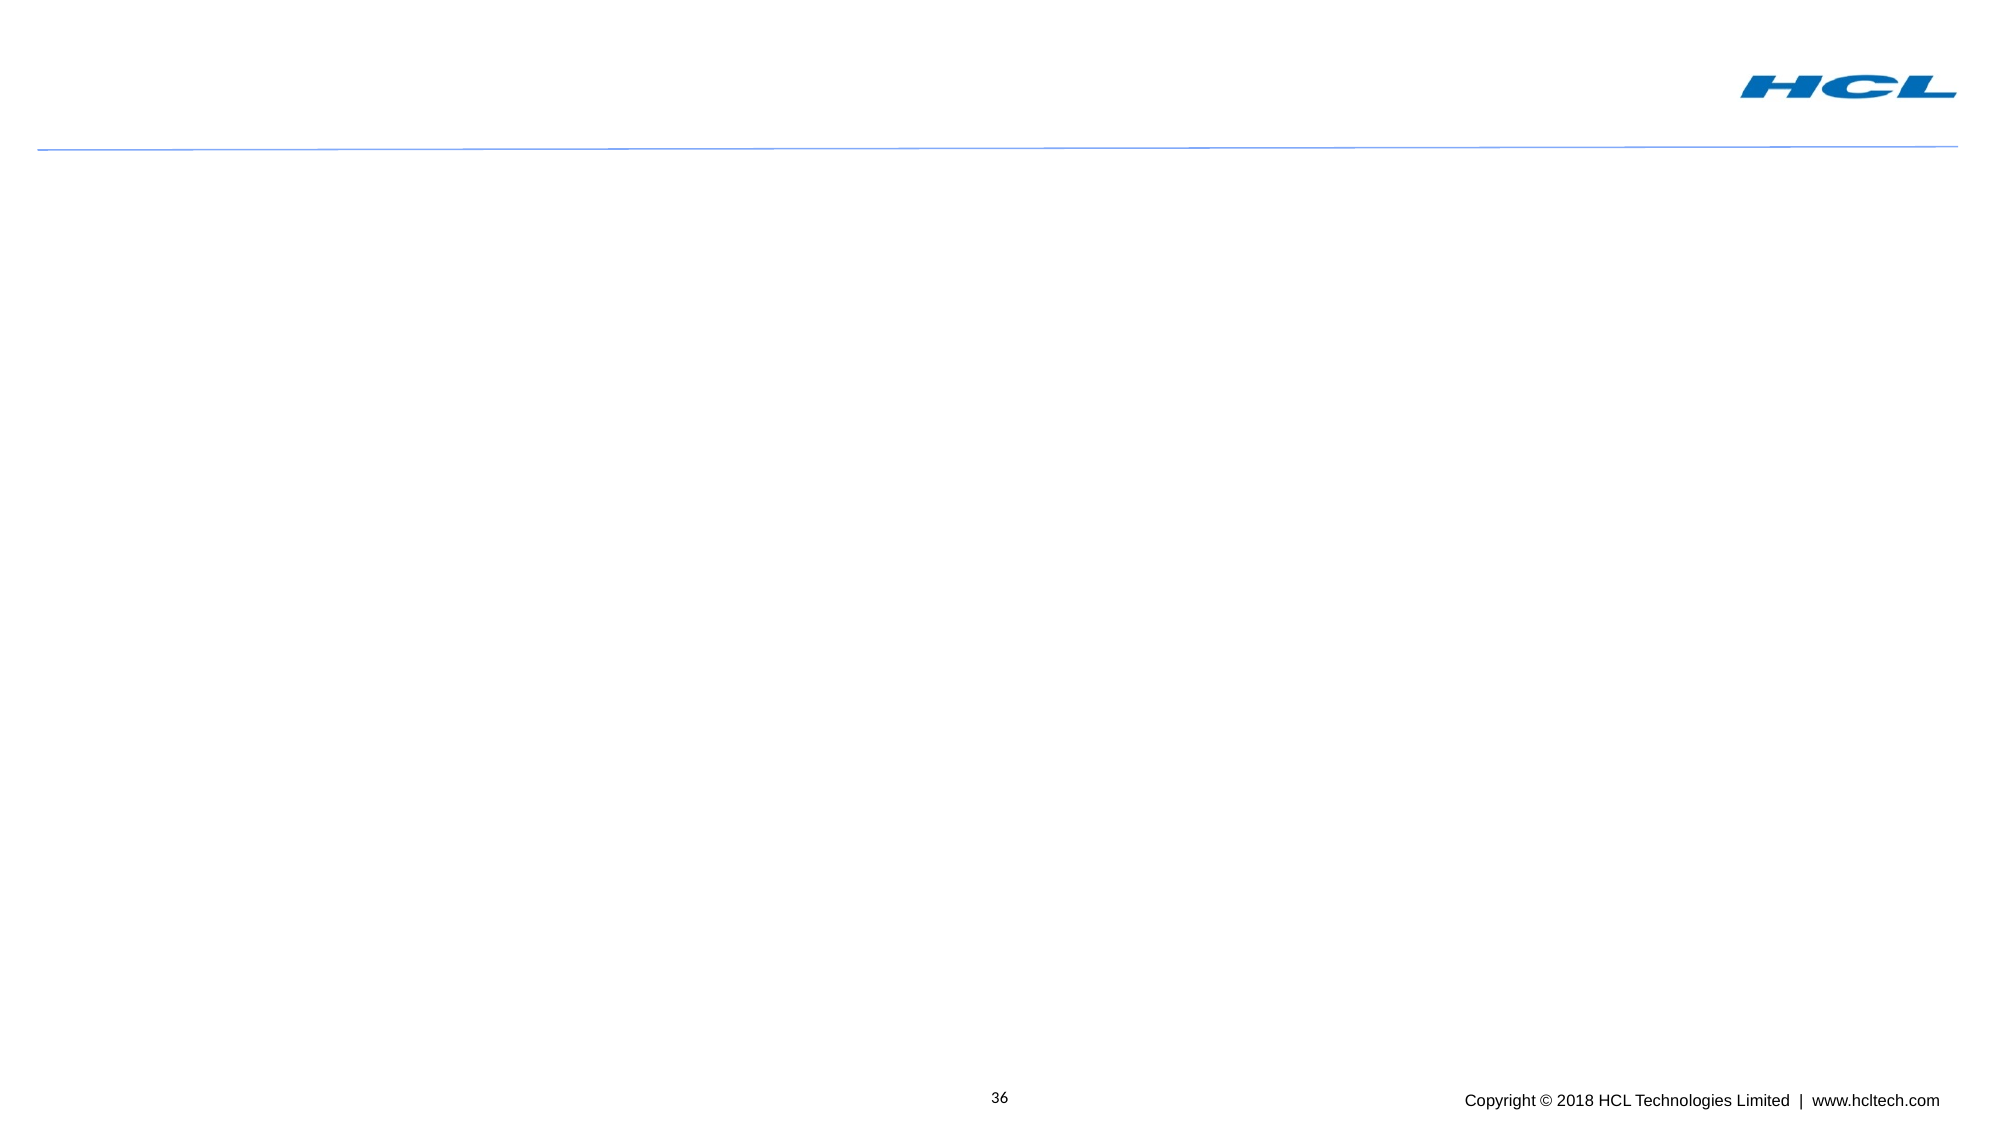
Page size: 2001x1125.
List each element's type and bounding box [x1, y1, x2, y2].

picture [1737, 73, 1959, 102]
